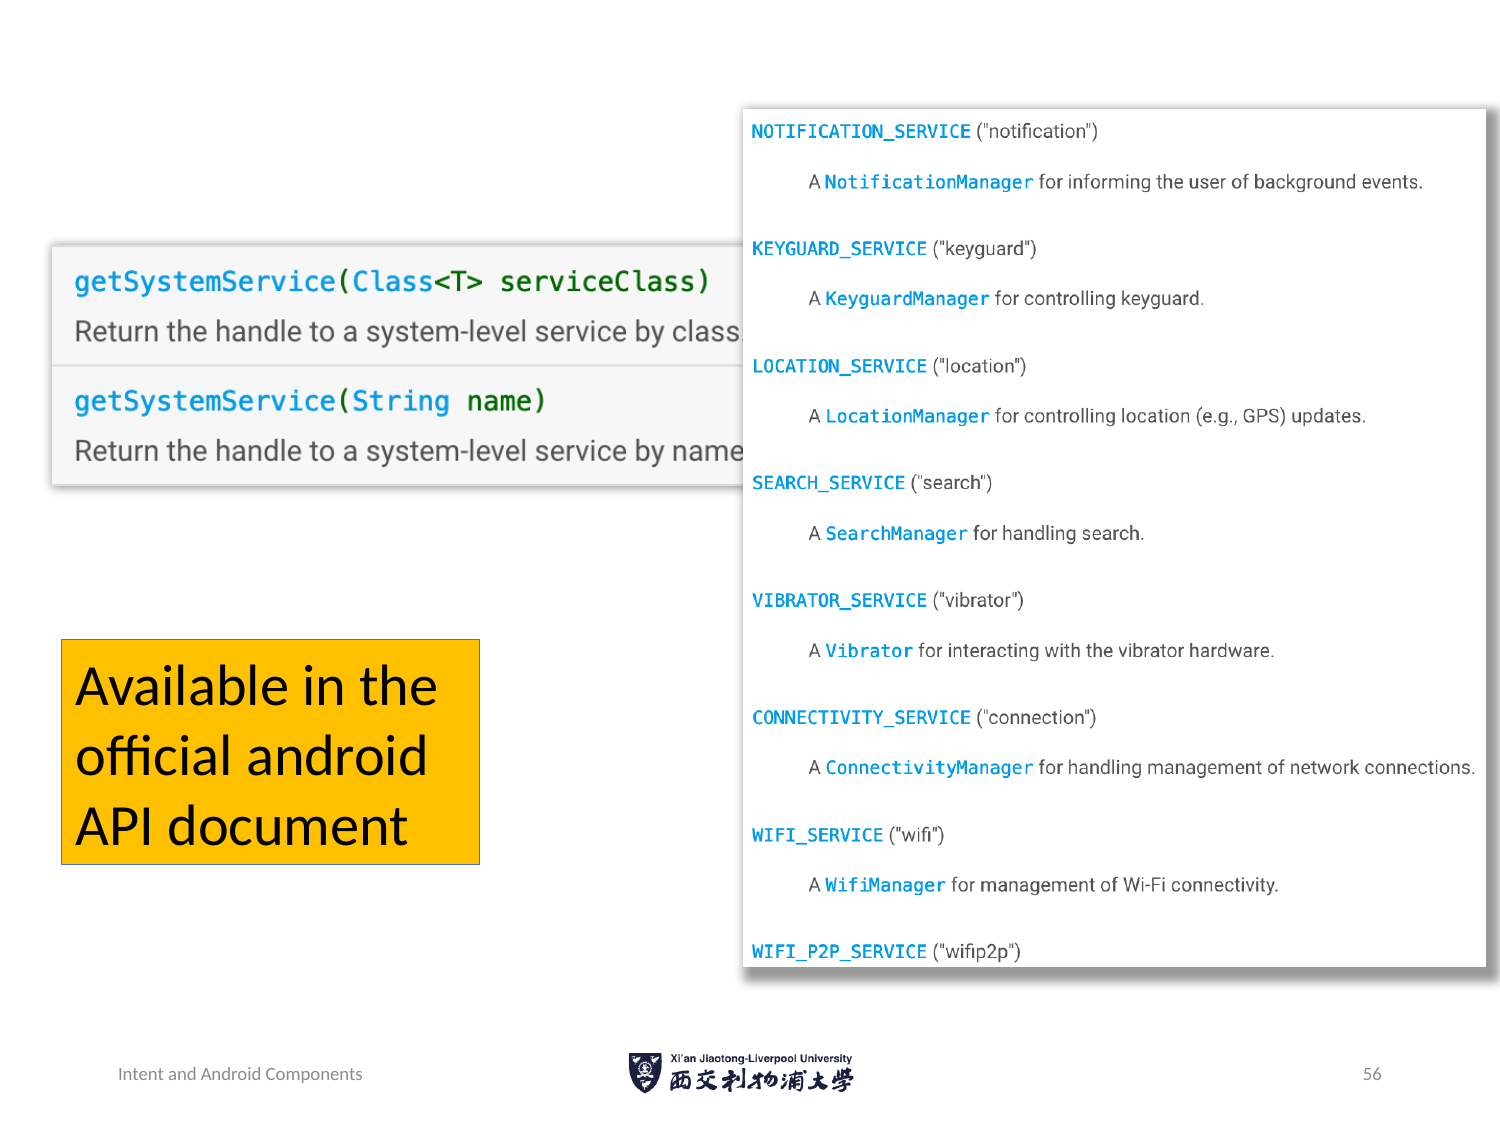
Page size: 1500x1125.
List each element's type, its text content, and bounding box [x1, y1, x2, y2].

picture [52, 109, 1486, 967]
slide_number 56 [1059, 1042, 1397, 1103]
picture [625, 1049, 857, 1096]
text_box Available in the official android API document [61, 639, 480, 865]
slide_number Intent and Android Components [103, 1042, 441, 1103]
